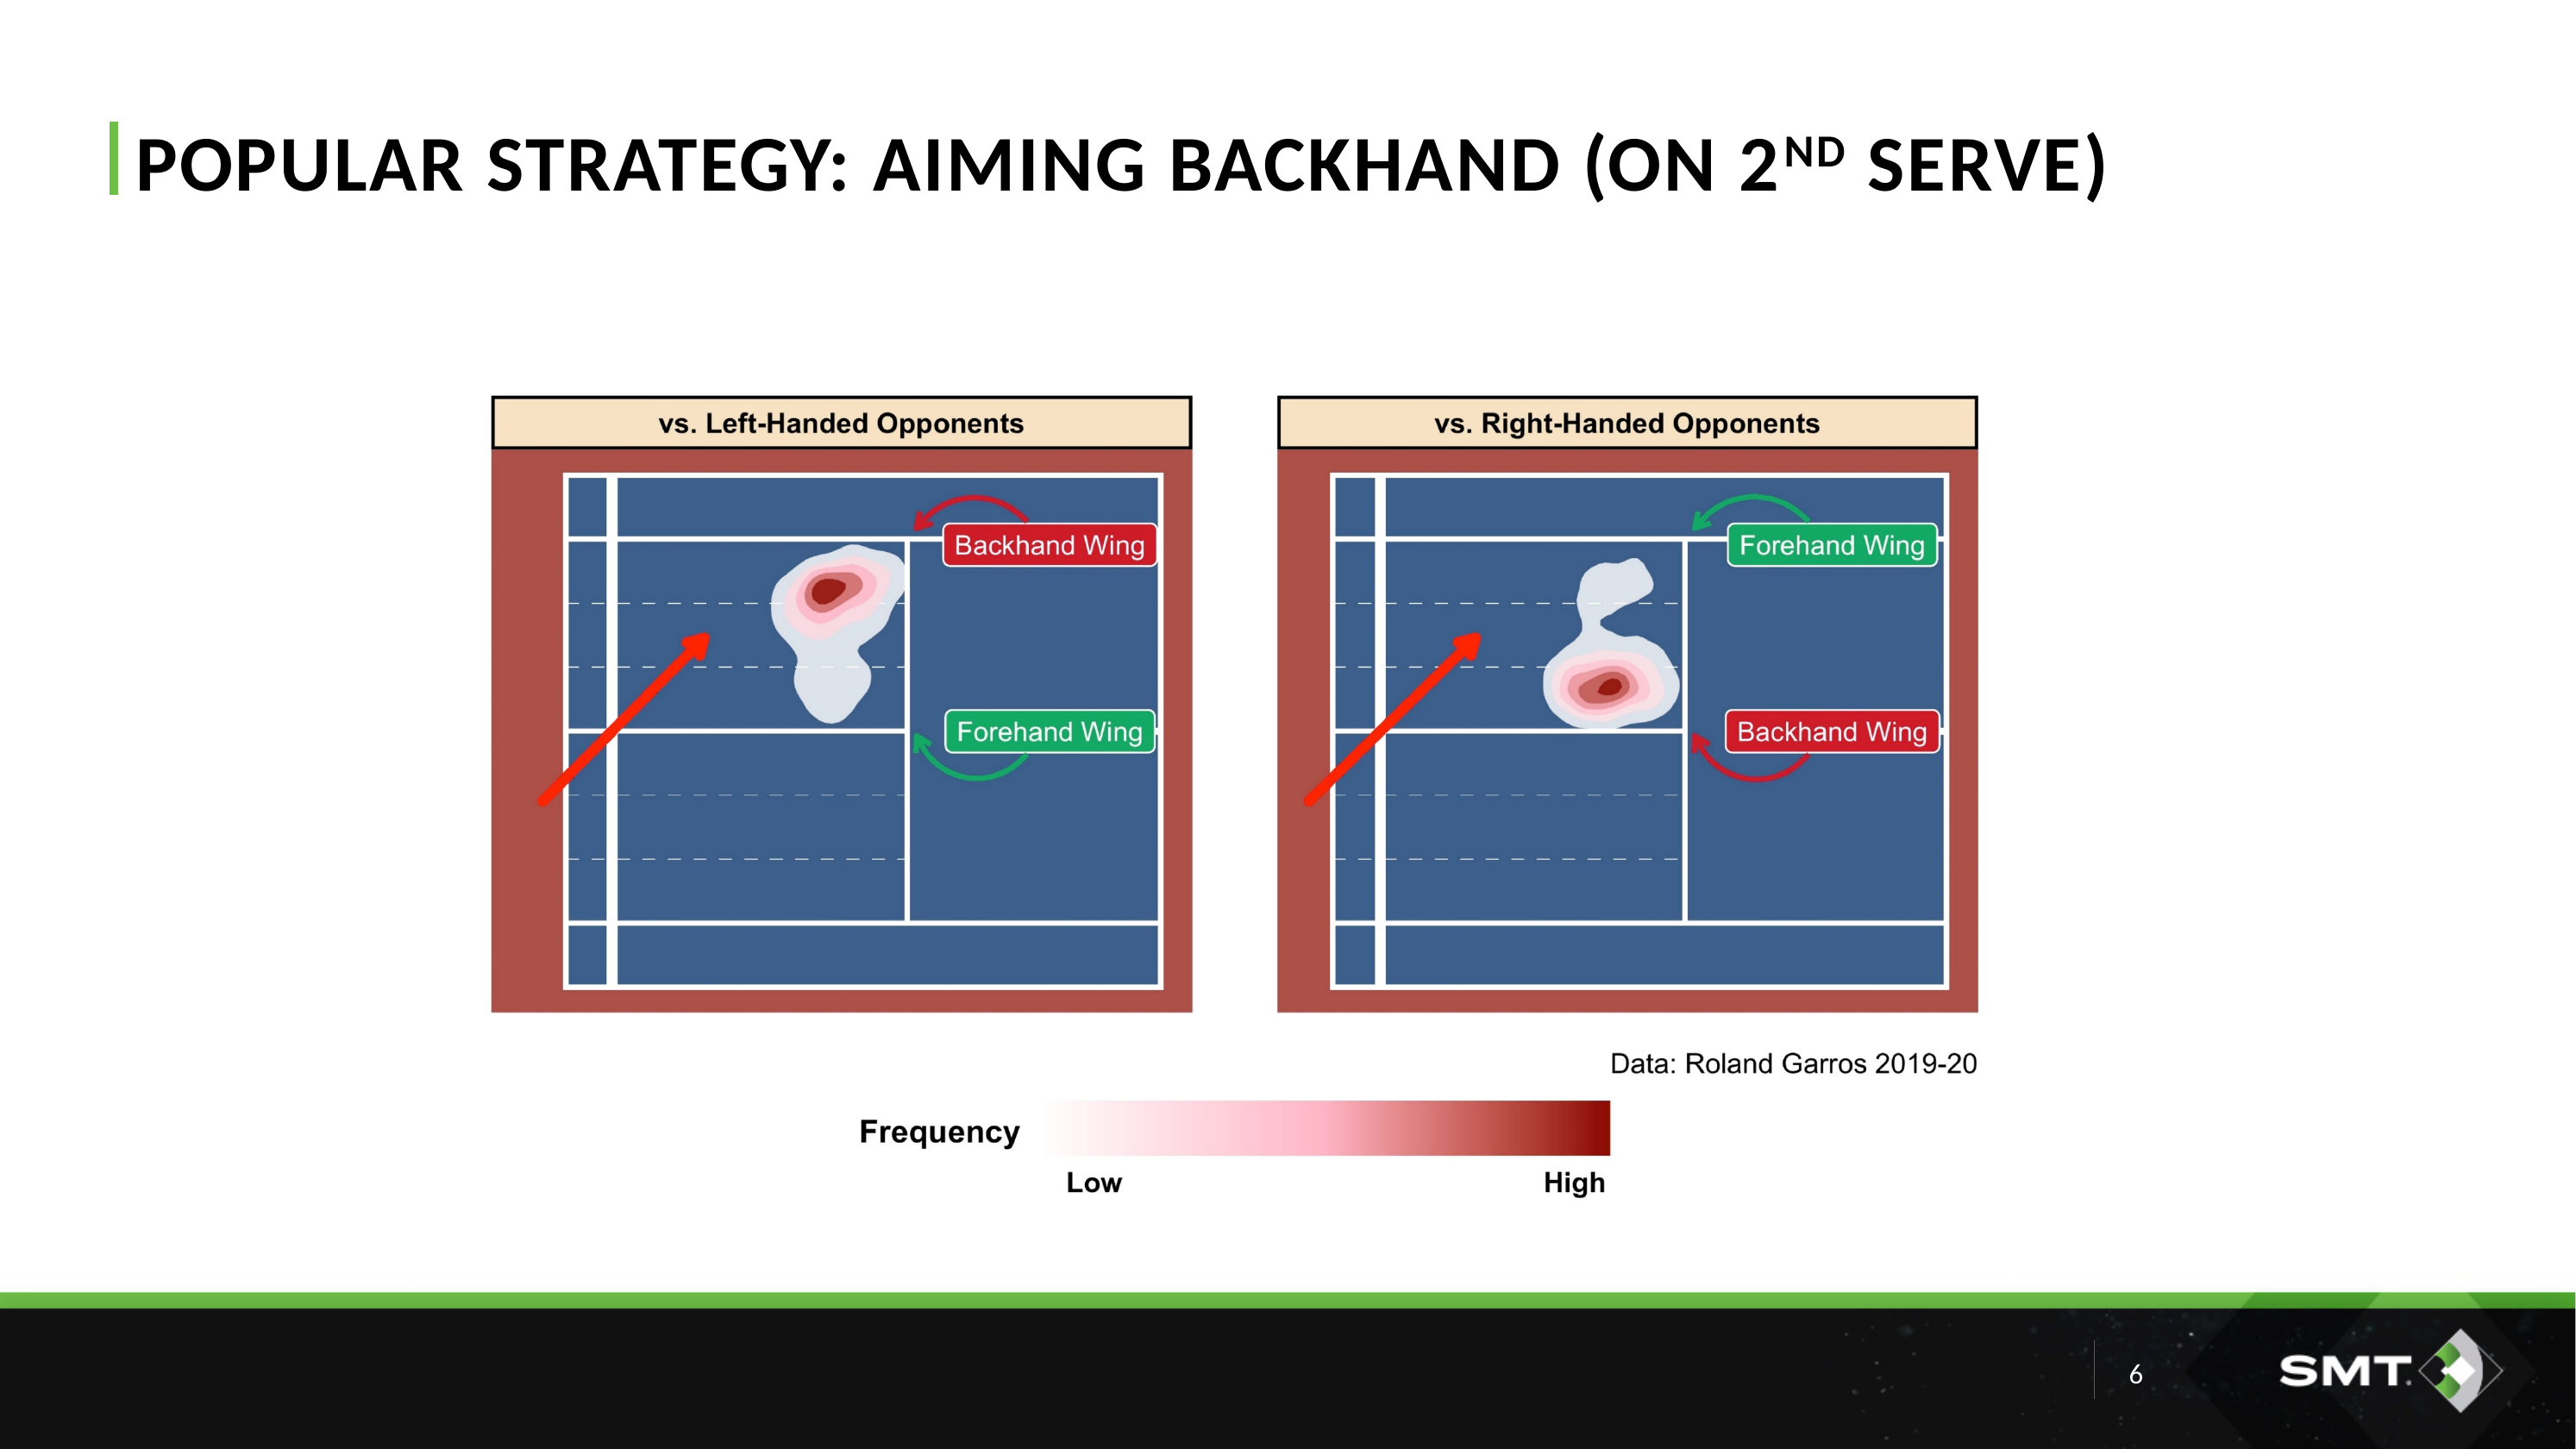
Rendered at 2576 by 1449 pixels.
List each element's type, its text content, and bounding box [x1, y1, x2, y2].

slide_number 6 [2115, 1333, 2241, 1413]
title Popular Strategy: Aiming backhand (on 2nd serve) [122, 101, 2454, 217]
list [406, 361, 2013, 1279]
picture [0, 0, 2576, 1449]
